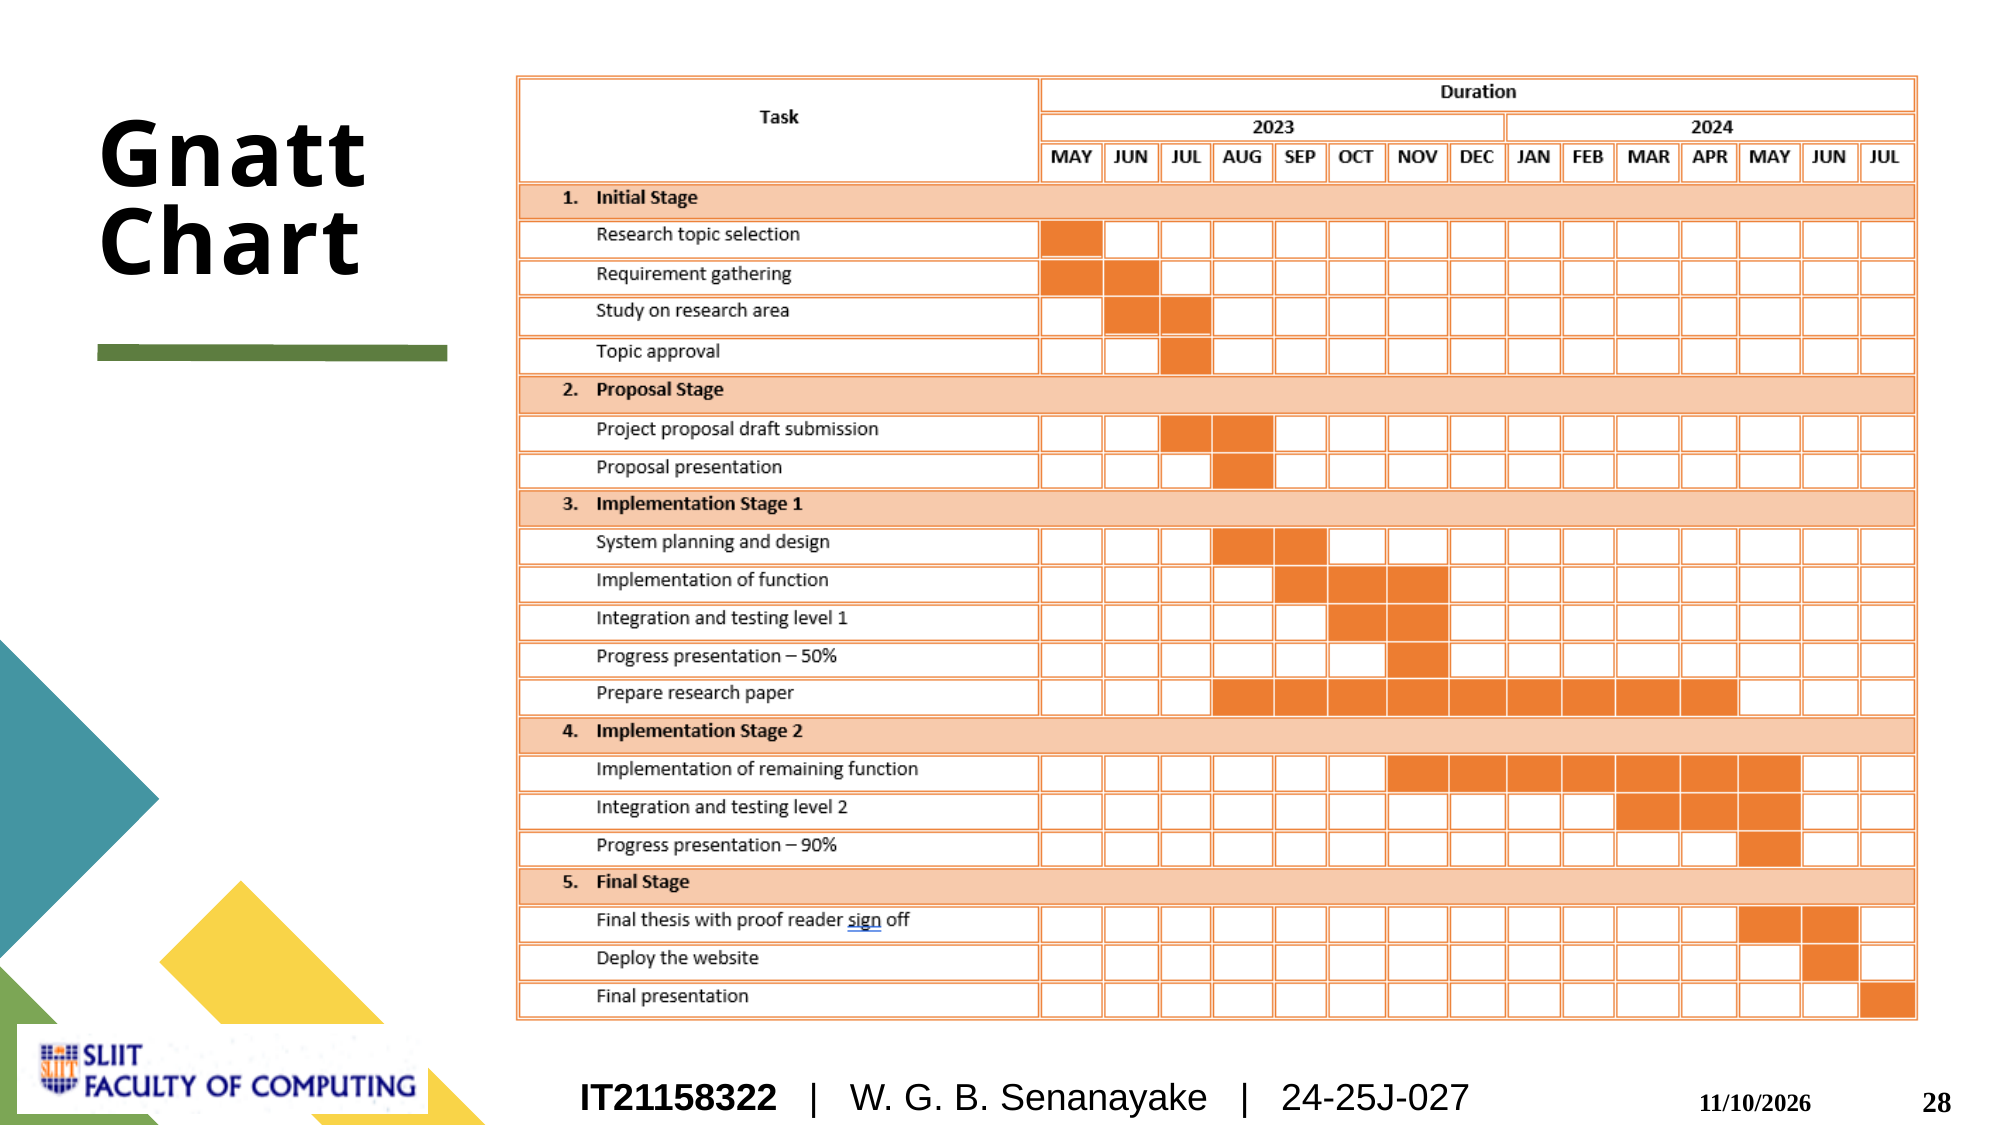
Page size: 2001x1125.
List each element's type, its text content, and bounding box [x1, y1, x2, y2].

picture [17, 1024, 428, 1114]
picture [512, 70, 1921, 1025]
text_box 28 [1907, 1076, 1994, 1117]
text_box IT21158322 | W. G. B. Senanayake | 24-25J-027 [465, 1064, 1585, 1125]
text_box 8/23/2024 [1684, 1079, 1900, 1120]
title Gnatt Chart [97, 16, 1882, 293]
